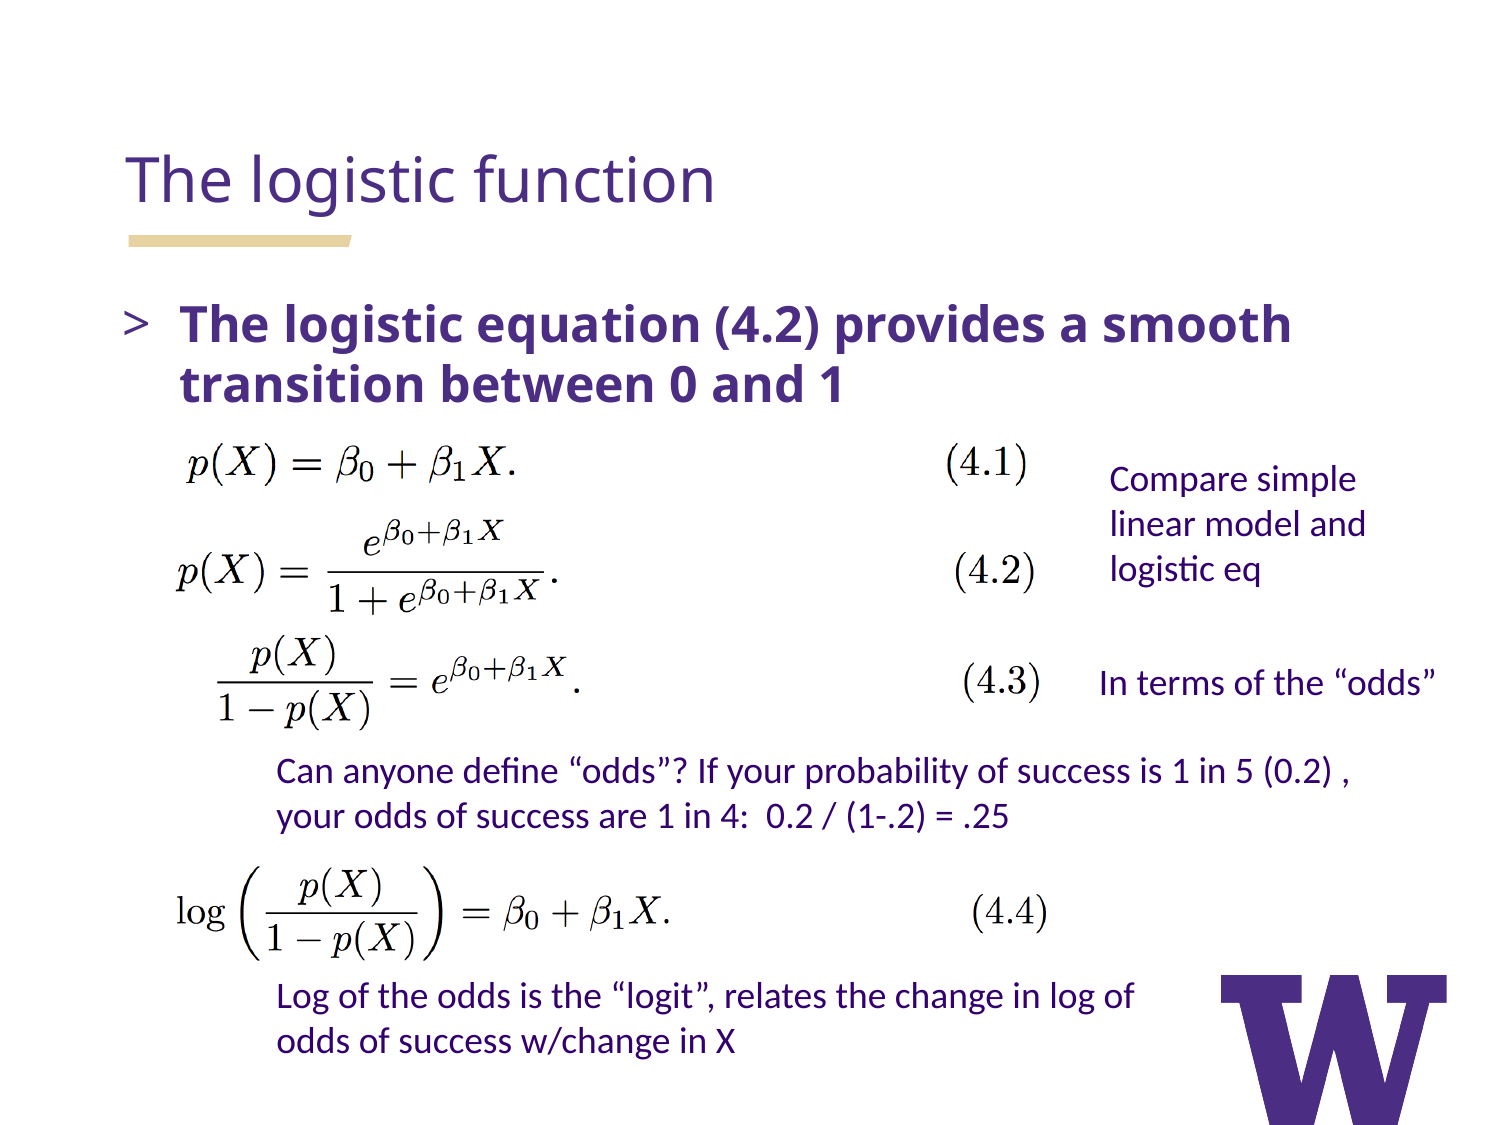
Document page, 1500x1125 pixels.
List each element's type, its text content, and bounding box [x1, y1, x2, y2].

picture [128, 235, 352, 247]
list The logistic function [110, 60, 1453, 224]
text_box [151, 843, 1195, 1071]
list The logistic equation (4.2) provides a smooth transition between 0 and 1 [108, 284, 1413, 931]
picture [1221, 975, 1447, 1125]
picture [156, 422, 1047, 633]
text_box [197, 623, 1455, 845]
text_box Compare simple linear model and logistic eq [1094, 446, 1393, 597]
